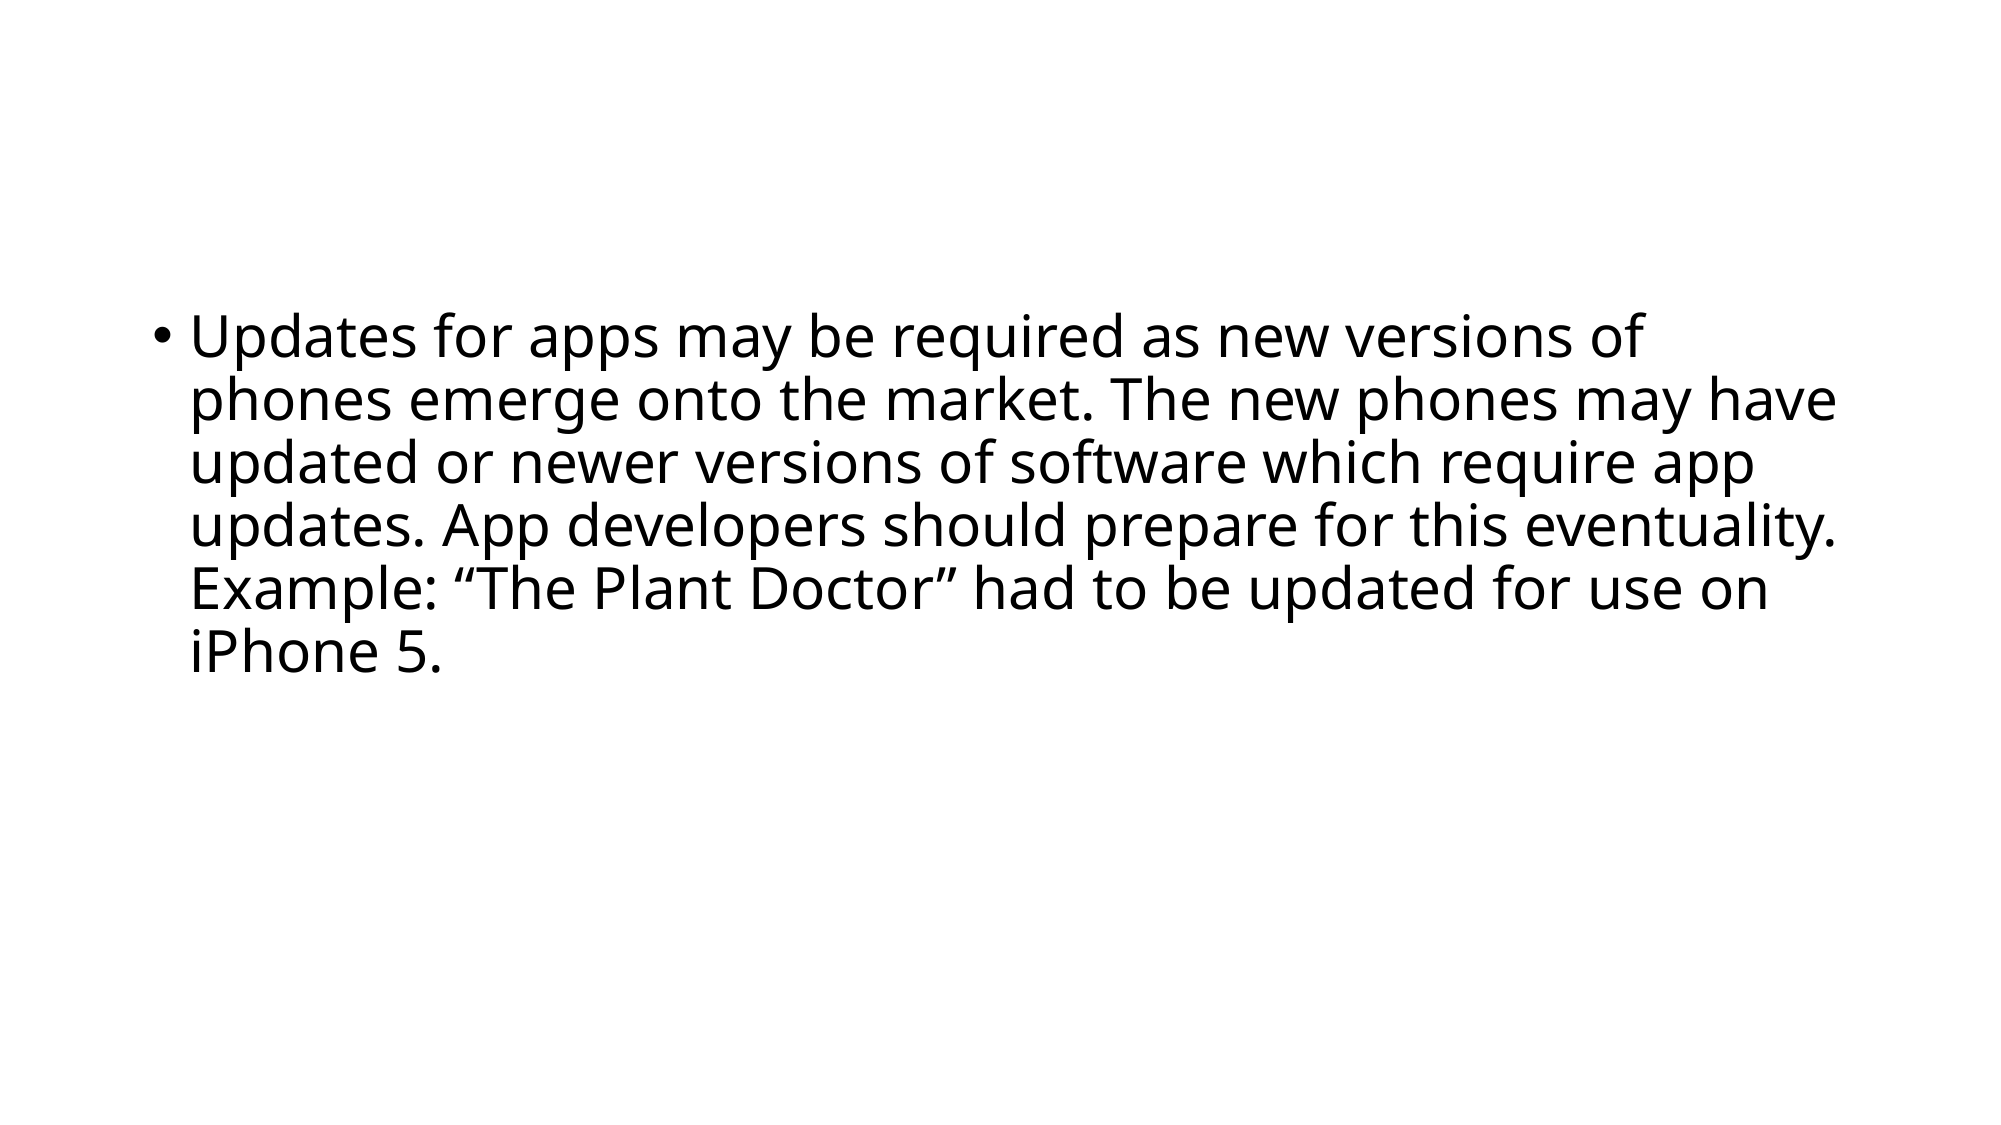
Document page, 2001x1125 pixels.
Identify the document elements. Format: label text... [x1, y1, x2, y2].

list Updates for apps may be required as new versions of phones emerge onto the market. The new phones may have updated or newer versions of software which require app updates. App developers should prepare for this eventuality. Example: “The Plant Doctor” had to be updated for use on iPhone 5. [137, 299, 1863, 1014]
